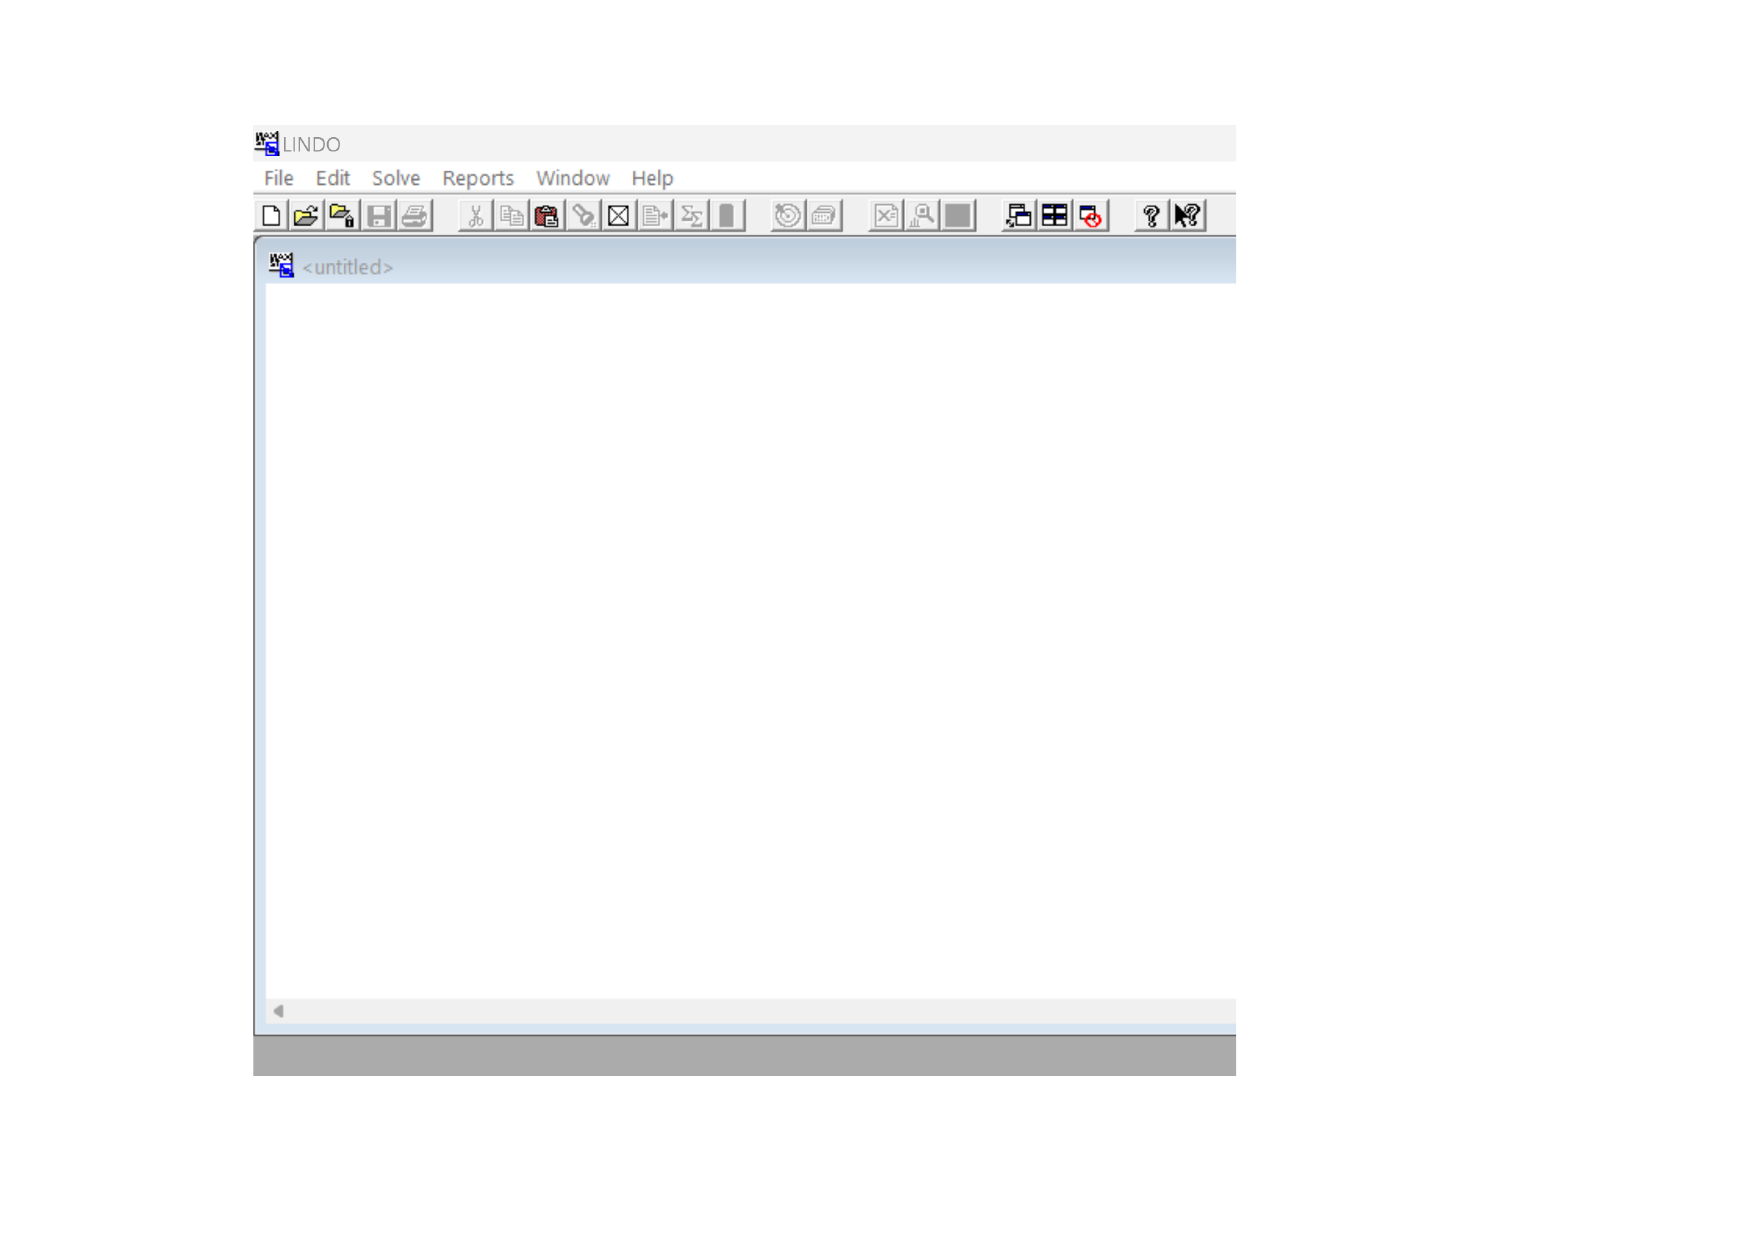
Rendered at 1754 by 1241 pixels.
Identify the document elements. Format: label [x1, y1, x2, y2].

picture [252, 124, 1237, 1076]
